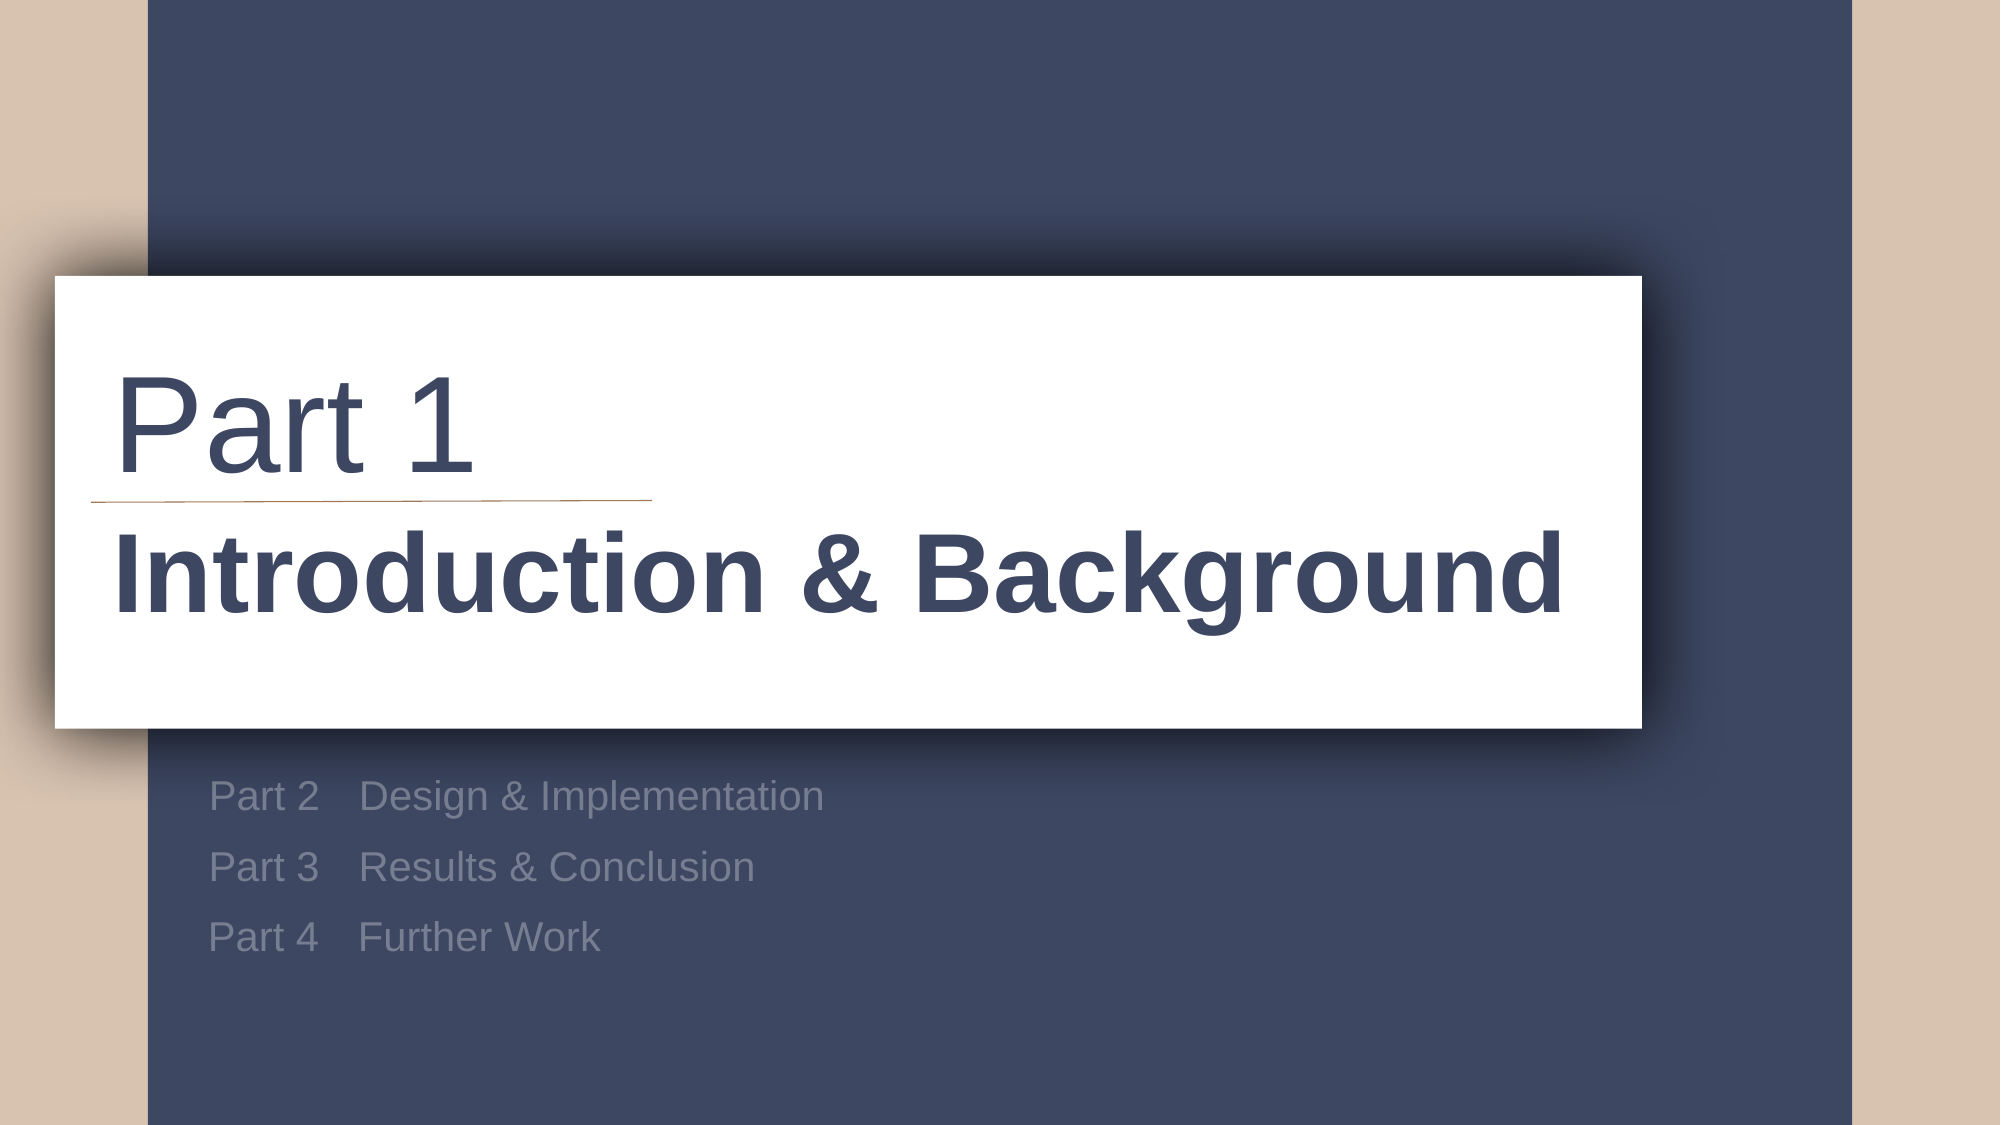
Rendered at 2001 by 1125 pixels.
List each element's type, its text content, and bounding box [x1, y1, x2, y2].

text_box Part 2 Design & Implementation [194, 761, 841, 826]
text_box Part 4 Further Work [193, 902, 617, 968]
text_box Part 3 Results & Conclusion [193, 831, 771, 897]
text_box Part 1 Introduction & Background [98, 328, 1585, 643]
